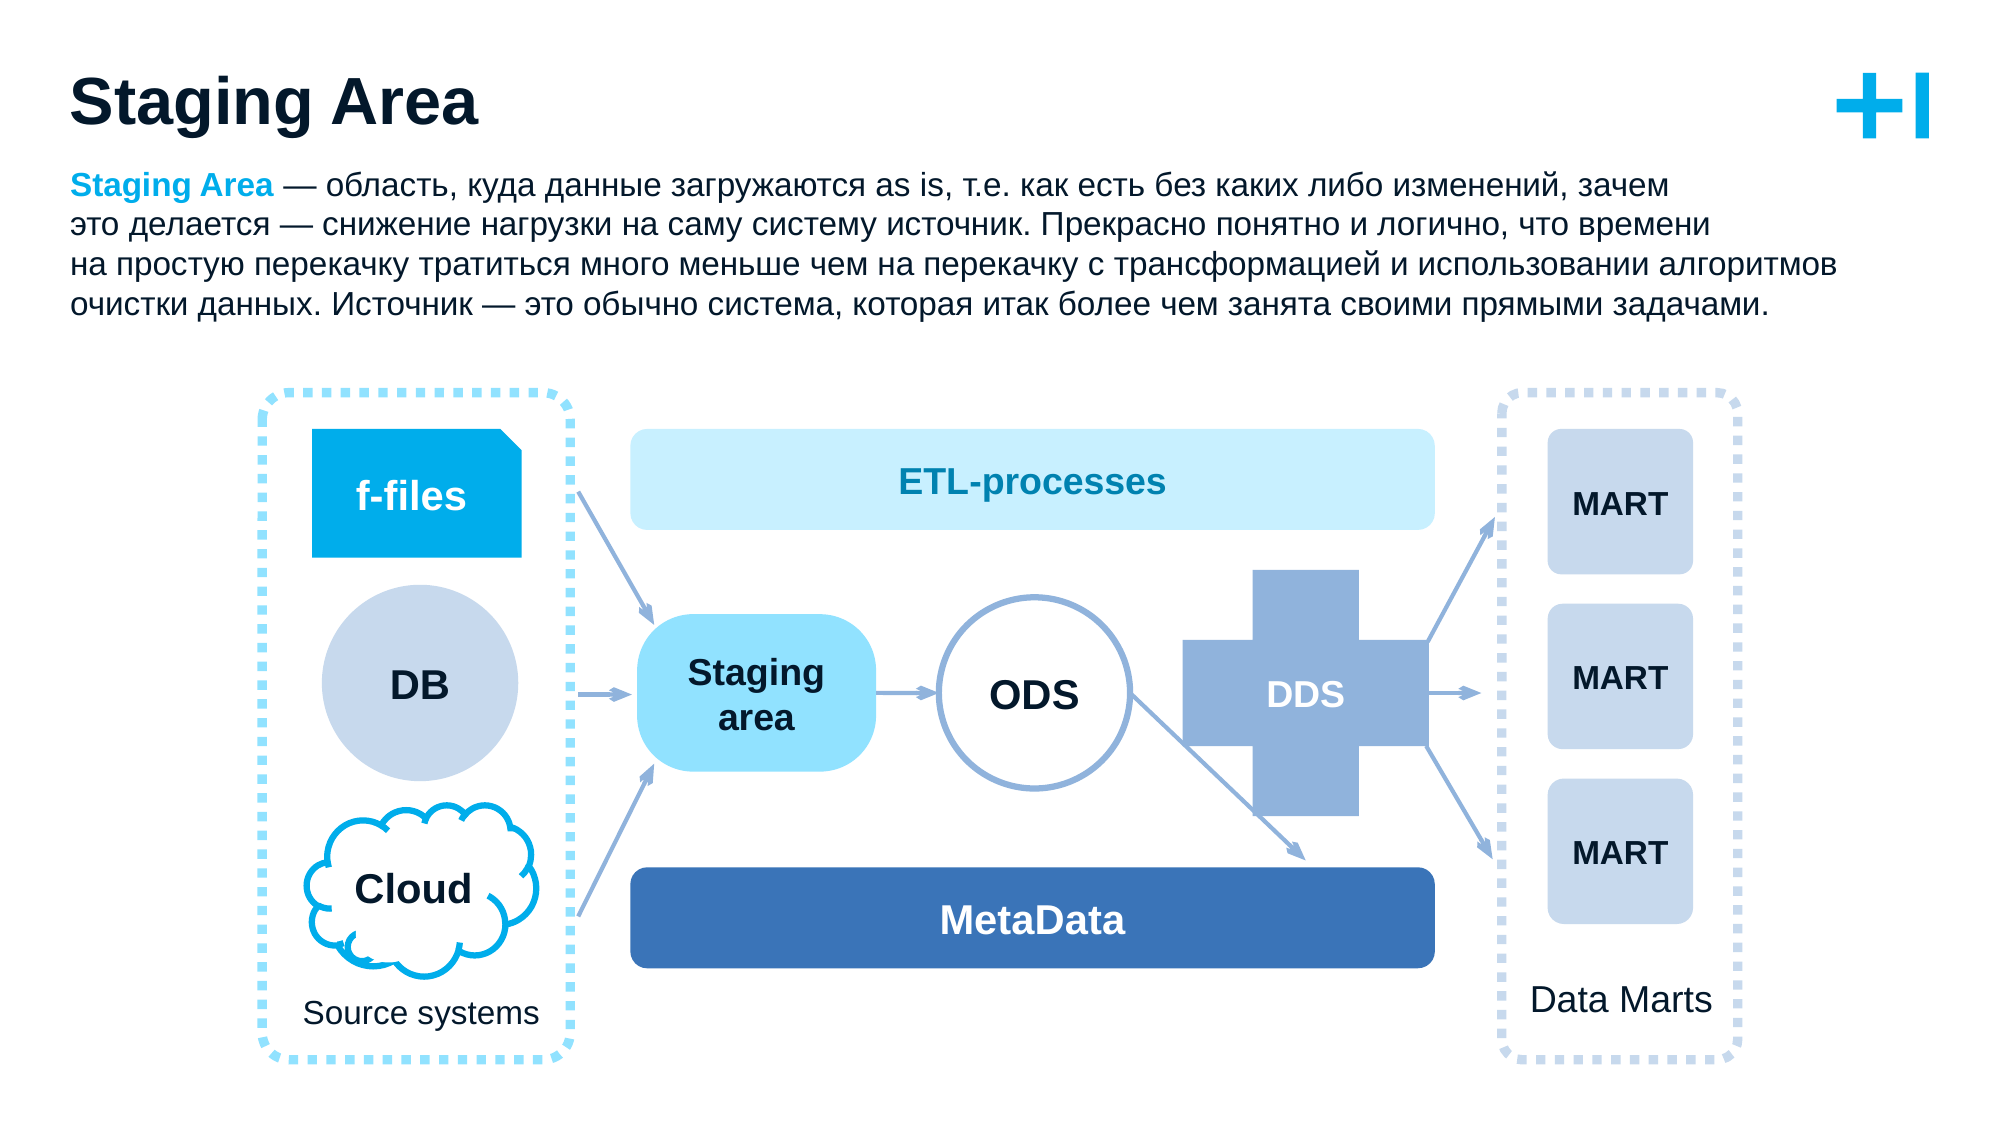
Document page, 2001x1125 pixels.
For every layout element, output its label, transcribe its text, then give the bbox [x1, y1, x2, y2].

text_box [262, 392, 1738, 1060]
title Staging Area [49, 37, 1415, 191]
list Staging Area — область, куда данные загружаются as is, т.е. как есть без каких либо изменений, зачем это делается — снижение нагрузки на саму систему источник. Прекрасно понятно и логично, что времени на простую перекачку тратиться много меньше чем на перекачку с трансформацией и использовании алгоритмов очистки данных. Источник — это обычно система, которая итак более чем занята своими прямыми задачами. [50, 142, 1875, 438]
